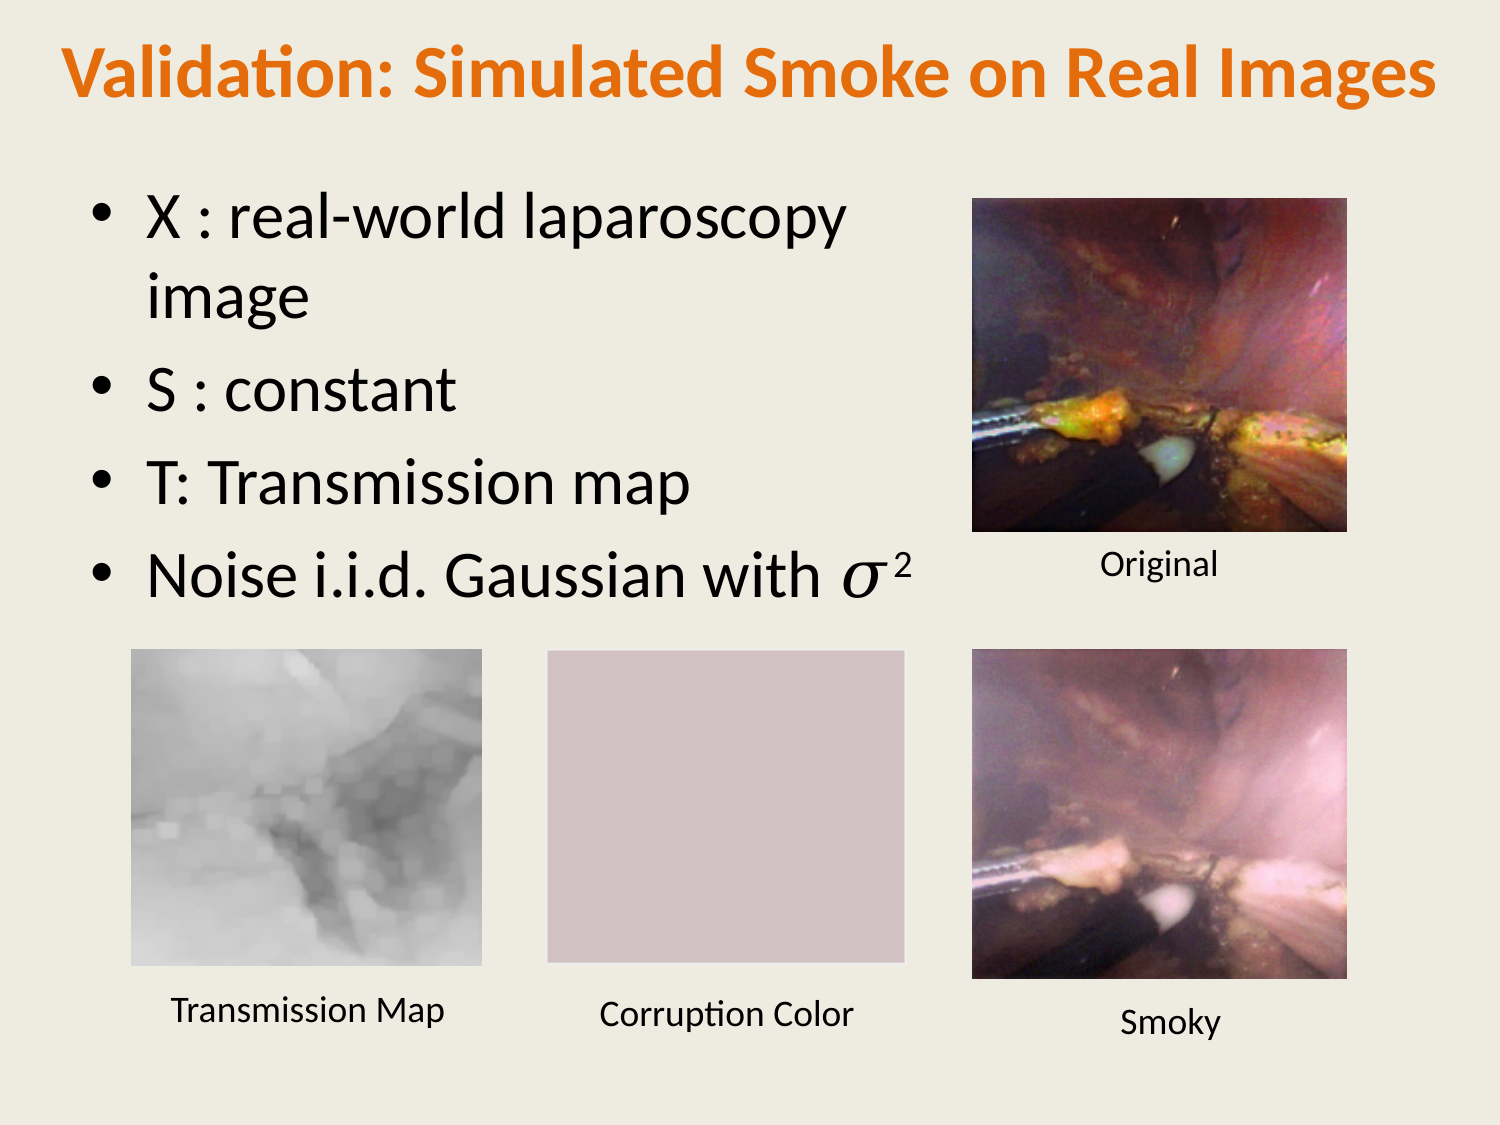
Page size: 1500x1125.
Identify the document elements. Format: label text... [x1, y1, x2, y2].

list X : real-world laparoscopy image S : constant T: Transmission map Noise i.i.d. Gaussian with 𝜎2 [75, 163, 945, 546]
text_box Transmission Map [155, 977, 461, 1037]
picture [972, 649, 1347, 979]
text_box Original [1085, 540, 1234, 591]
title Validation: Simulated Smoke on Real Images [0, 0, 1500, 135]
text_box Smoky [1105, 989, 1237, 1049]
picture [545, 649, 907, 965]
picture [131, 649, 482, 966]
picture [972, 198, 1347, 532]
text_box Corruption Color [584, 982, 870, 1042]
